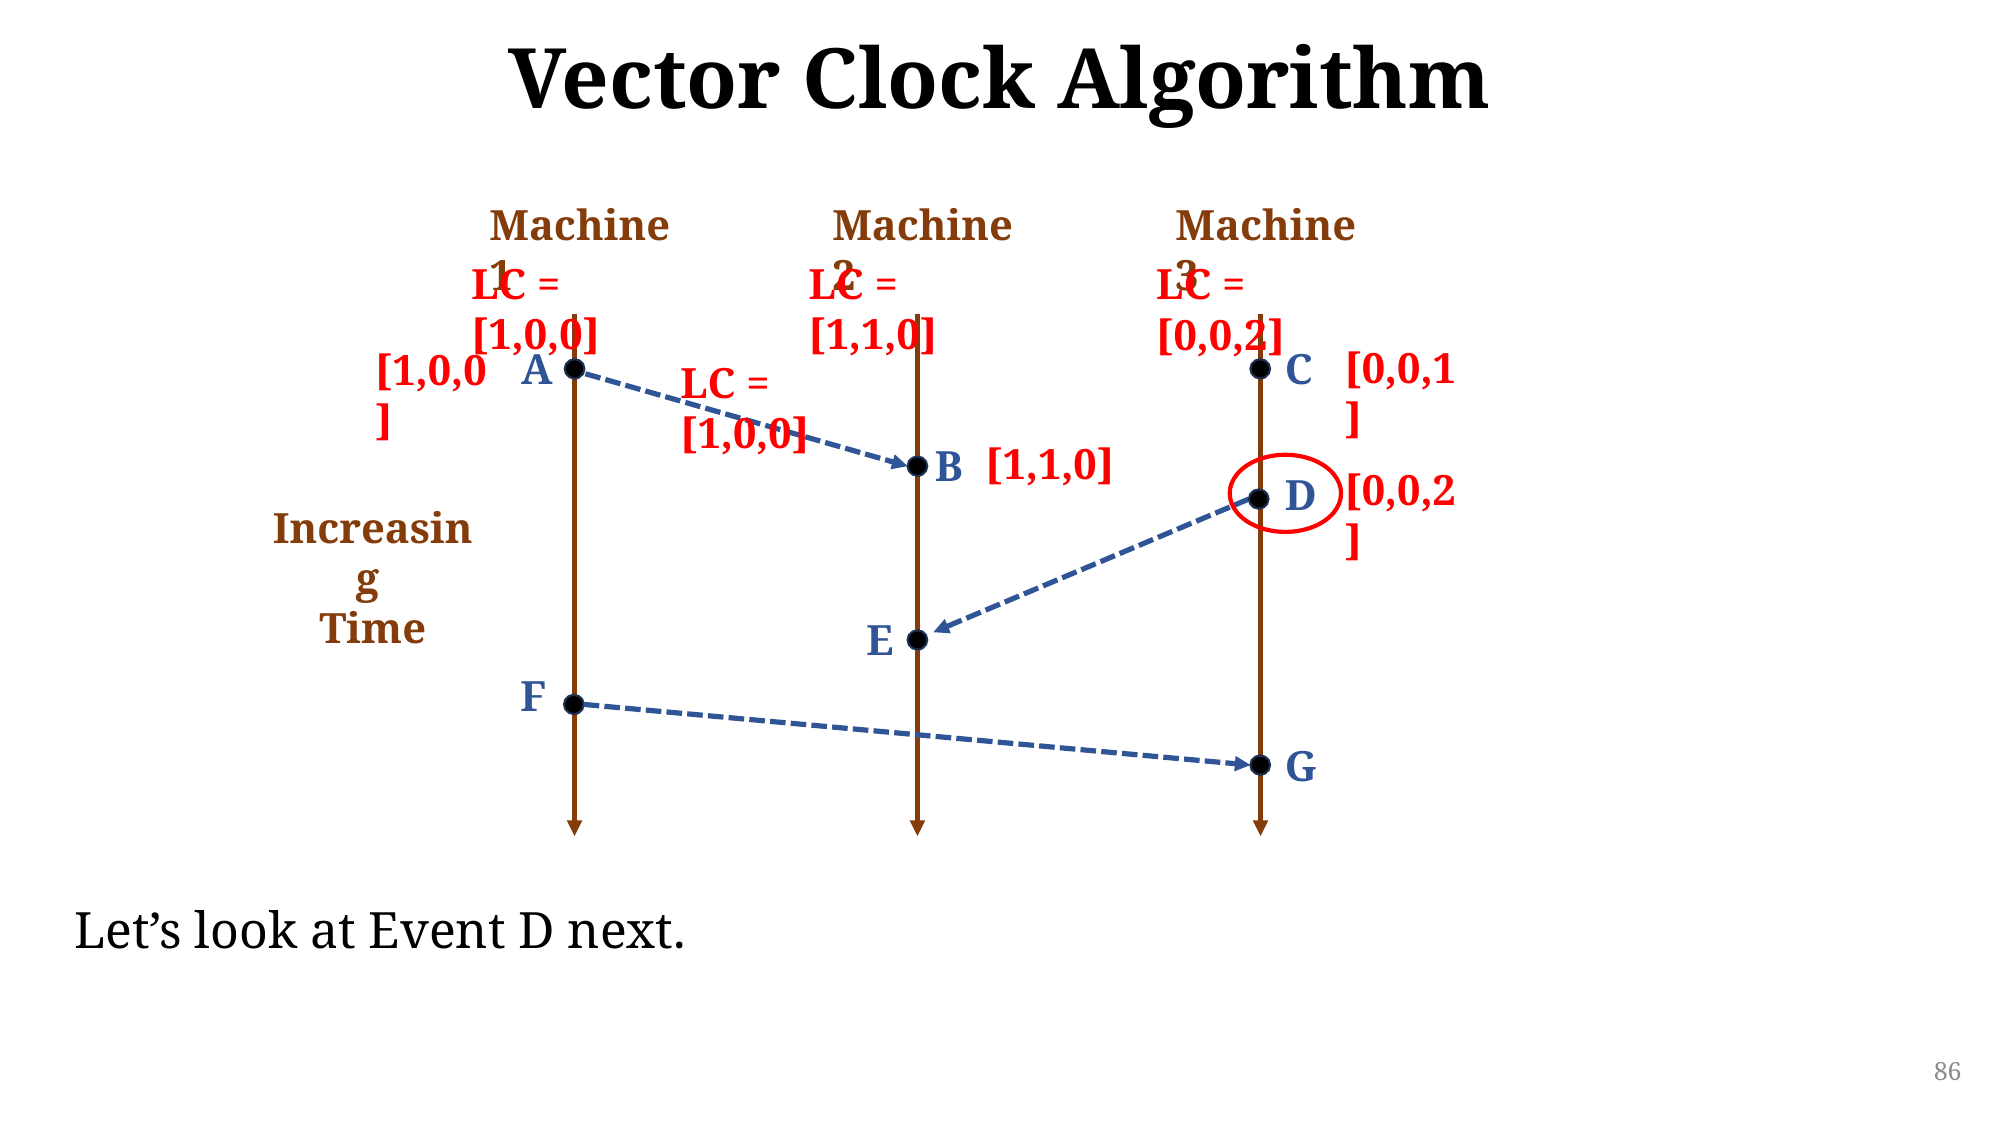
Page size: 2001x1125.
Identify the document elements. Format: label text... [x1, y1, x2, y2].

text_box [566, 366, 574, 380]
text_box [933, 498, 1249, 633]
text_box [1261, 453, 1329, 533]
text_box Increasing Time [253, 494, 492, 659]
text_box F [505, 662, 566, 727]
text_box [1,0,0] [360, 336, 506, 452]
text_box Machine 1 [474, 191, 703, 250]
text_box [1,1,0] [970, 430, 1132, 496]
text_box [906, 464, 917, 477]
text_box LC = [0,0,2] [1141, 250, 1396, 366]
text_box [0,0,1] [1329, 333, 1476, 449]
list Let’s look at Event D next. [59, 898, 1965, 1117]
text_box [1261, 366, 1272, 380]
text_box [1228, 457, 1260, 529]
text_box Machine 2 [817, 191, 1046, 250]
title Vector Clock Algorithm [137, 0, 1863, 163]
text_box Machine 3 [1160, 191, 1389, 250]
text_box A [506, 366, 566, 401]
text_box [575, 694, 584, 715]
text_box [575, 366, 586, 380]
text_box LC = [1,0,0] [456, 250, 711, 366]
text_box C [1270, 366, 1329, 401]
text_box [0,0,2] [1329, 456, 1476, 572]
text_box D [1318, 520, 1329, 527]
text_box LC = [1,1,0] [793, 250, 1049, 366]
text_box B [920, 432, 980, 497]
text_box [566, 693, 574, 716]
text_box E [851, 606, 912, 672]
text_box [1249, 754, 1260, 776]
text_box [583, 704, 1251, 766]
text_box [585, 373, 908, 467]
text_box G [1270, 732, 1330, 798]
text_box [1249, 366, 1260, 380]
text_box LC = [1,0,0] [665, 349, 917, 464]
text_box [1261, 754, 1270, 776]
text_box [912, 629, 917, 651]
text_box D [1321, 461, 1329, 467]
slide_number 86 [1526, 1042, 1977, 1103]
text_box [918, 629, 929, 651]
